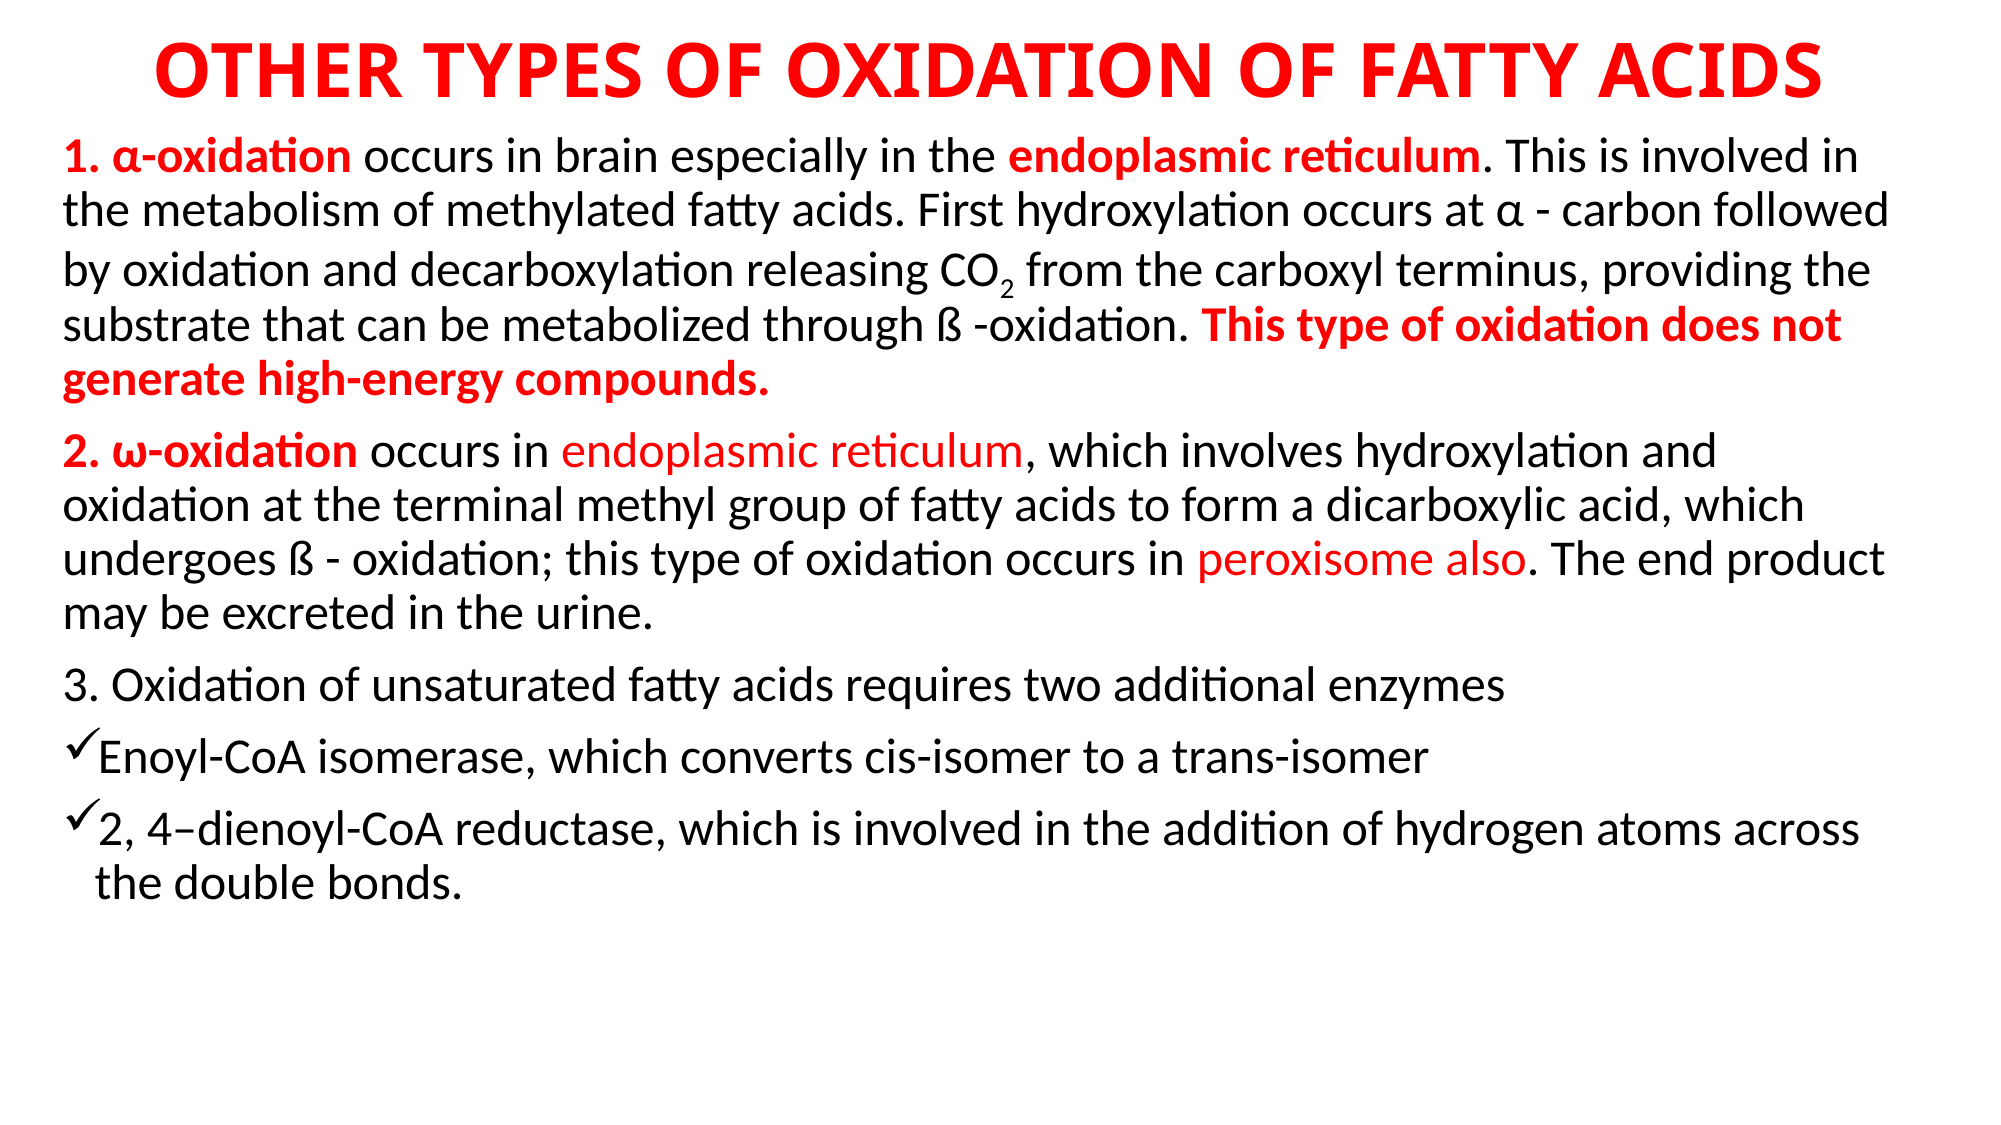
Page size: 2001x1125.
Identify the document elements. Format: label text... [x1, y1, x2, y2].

list 1. α-oxidation occurs in brain especially in the endoplasmic reticulum. This is involved in the metabolism of methylated fatty acids. First hydroxylation occurs at α - carbon followed by oxidation and decarboxylation releasing CO2 from the carboxyl terminus, providing the substrate that can be metabolized through ß -oxidation. This type of oxidation does not generate high-energy compounds. 2. ω-oxidation occurs in endoplasmic reticulum, which involves hydroxylation and oxidation at the terminal methyl group of fatty acids to form a dicarboxylic acid, which undergoes ß - oxidation; this type of oxidation occurs in peroxisome also. The end product may be excreted in the urine. 3. Oxidation of unsaturated fatty acids requires two additional enzymes Enoyl-CoA isomerase, which converts cis-isomer to a trans-isomer 2, 4–dienoyl-CoA reductase, which is involved in the addition of hydrogen atoms across the double bonds. [47, 121, 1920, 918]
title OTHER TYPES OF OXIDATION OF FATTY ACIDS [137, 24, 1863, 121]
